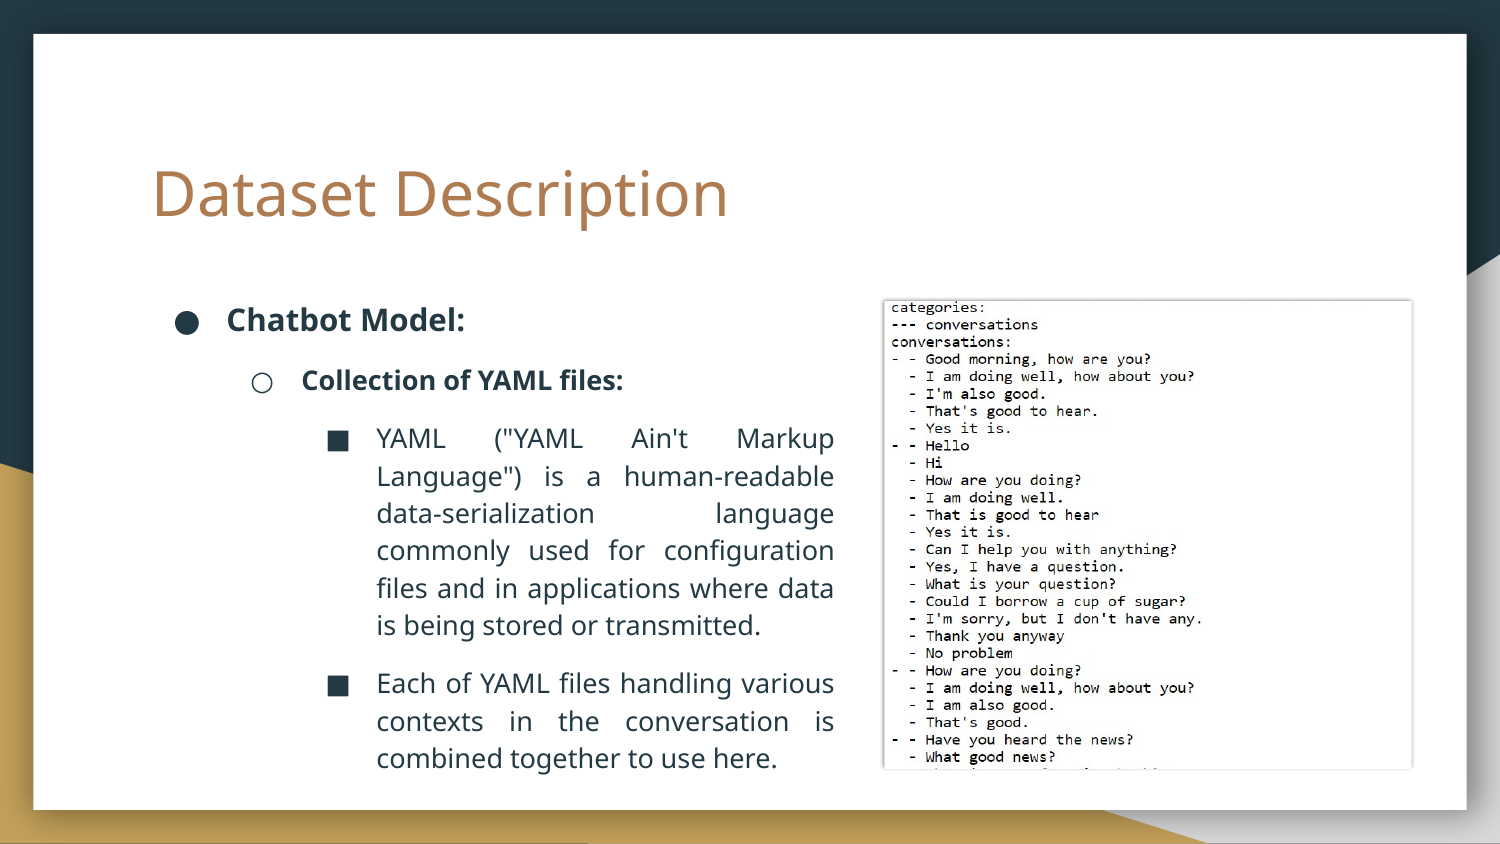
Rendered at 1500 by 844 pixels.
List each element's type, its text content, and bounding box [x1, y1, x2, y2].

picture [883, 300, 1412, 769]
text_box Dataset Description [136, 138, 1312, 244]
text_box Chatbot Model: Collection of YAML files: YAML ("YAML Ain't Markup Language") is a human-readable data-serialization language commonly used for configuration files and in applications where data is being stored or transmitted. Each of YAML files handling various contexts in the conversation is combined together to use here. [136, 279, 850, 789]
